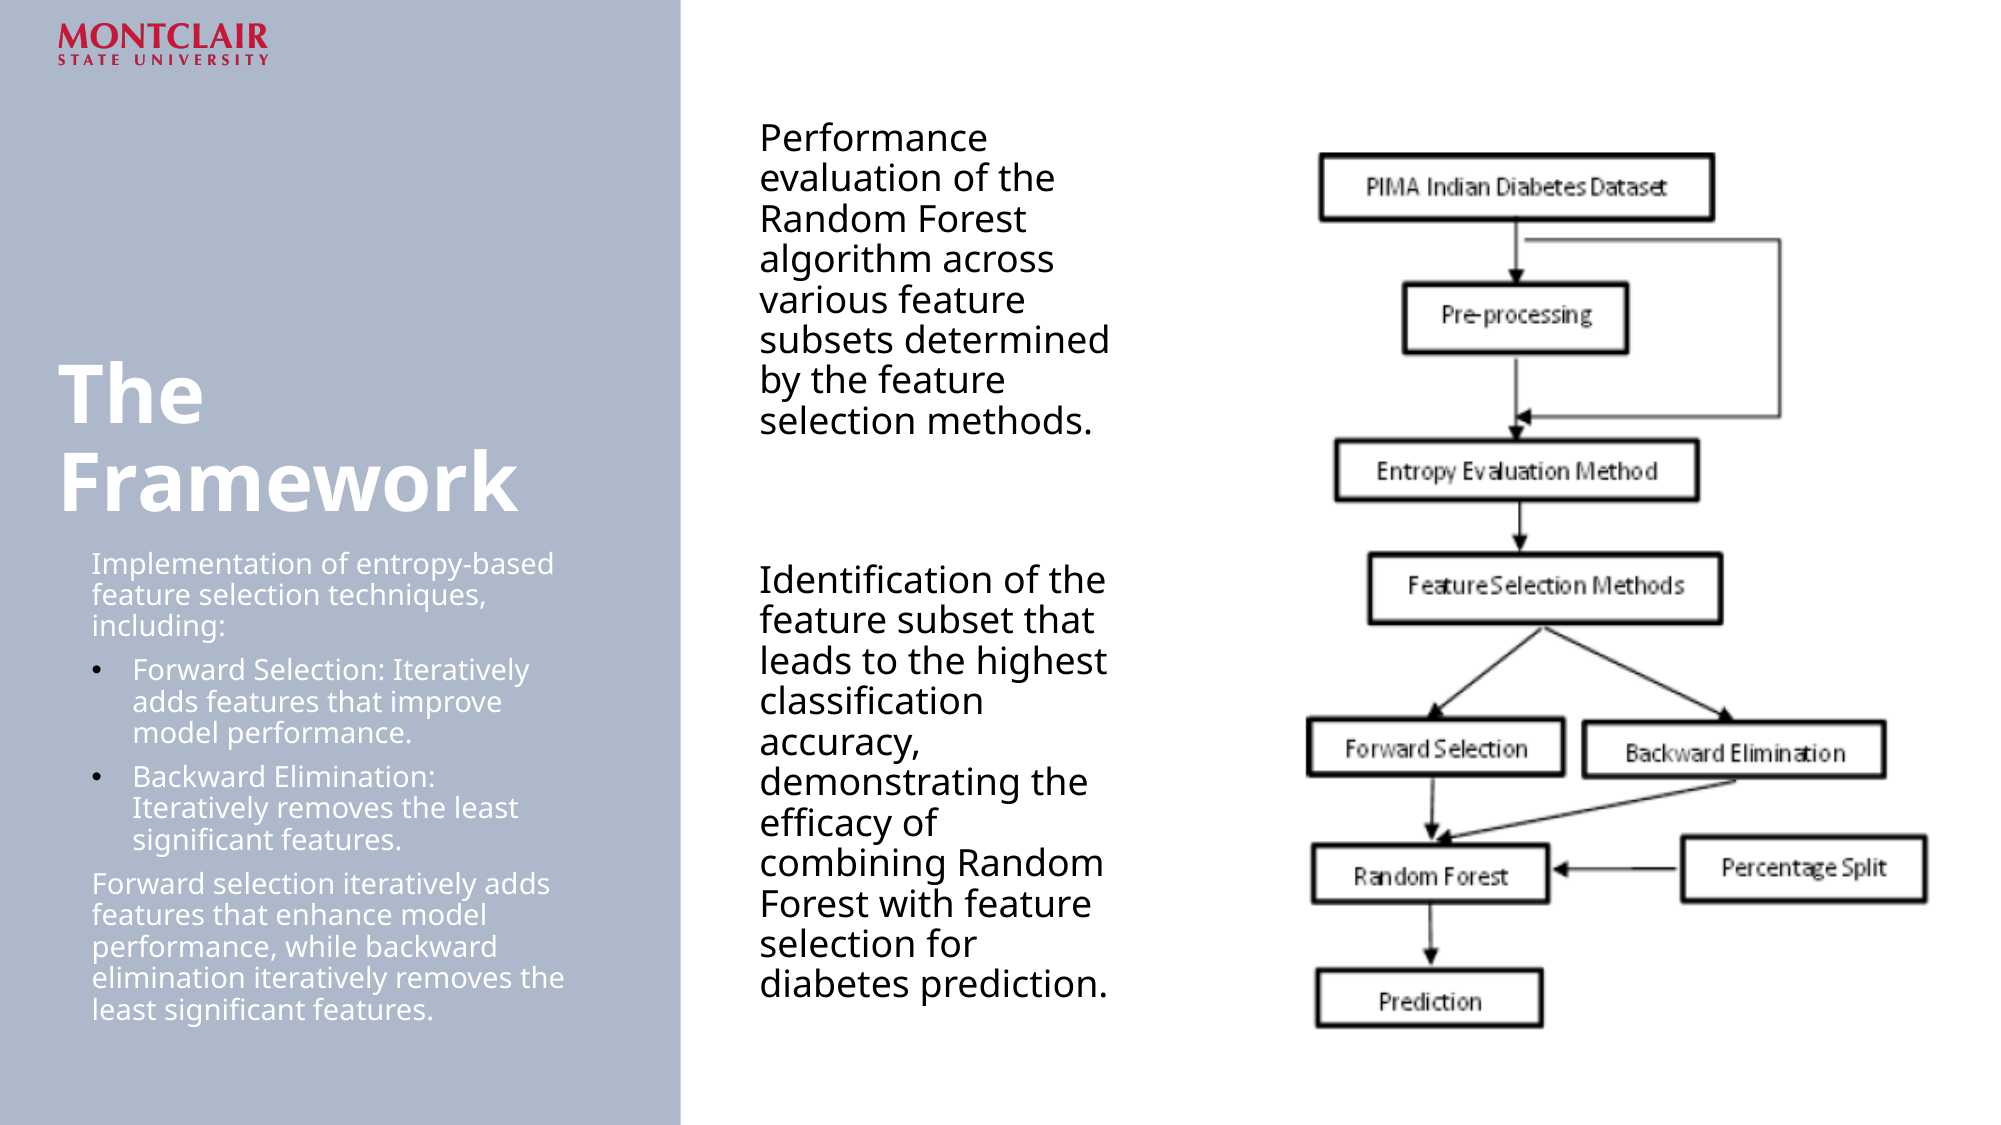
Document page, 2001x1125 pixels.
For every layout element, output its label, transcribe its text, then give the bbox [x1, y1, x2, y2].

picture [58, 22, 278, 68]
text_box Implementation of entropy-based feature selection techniques, including: Forward Selection: Iteratively adds features that improve model performance. Backward Elimination: Iteratively removes the least significant features. Forward selection iteratively adds features that enhance model performance, while backward elimination iteratively removes the least significant features. [42, 562, 594, 937]
picture [1145, 91, 1979, 1064]
text_box The Framework [42, 344, 594, 538]
text_box Performance evaluation of the Random Forest algorithm across various feature subsets determined by the feature selection methods. Identification of the feature subset that leads to the highest classification accuracy, demonstrating the efficacy of combining Random Forest with feature selection for diabetes prediction. [744, 441, 1140, 684]
text_box [0, 0, 683, 1125]
